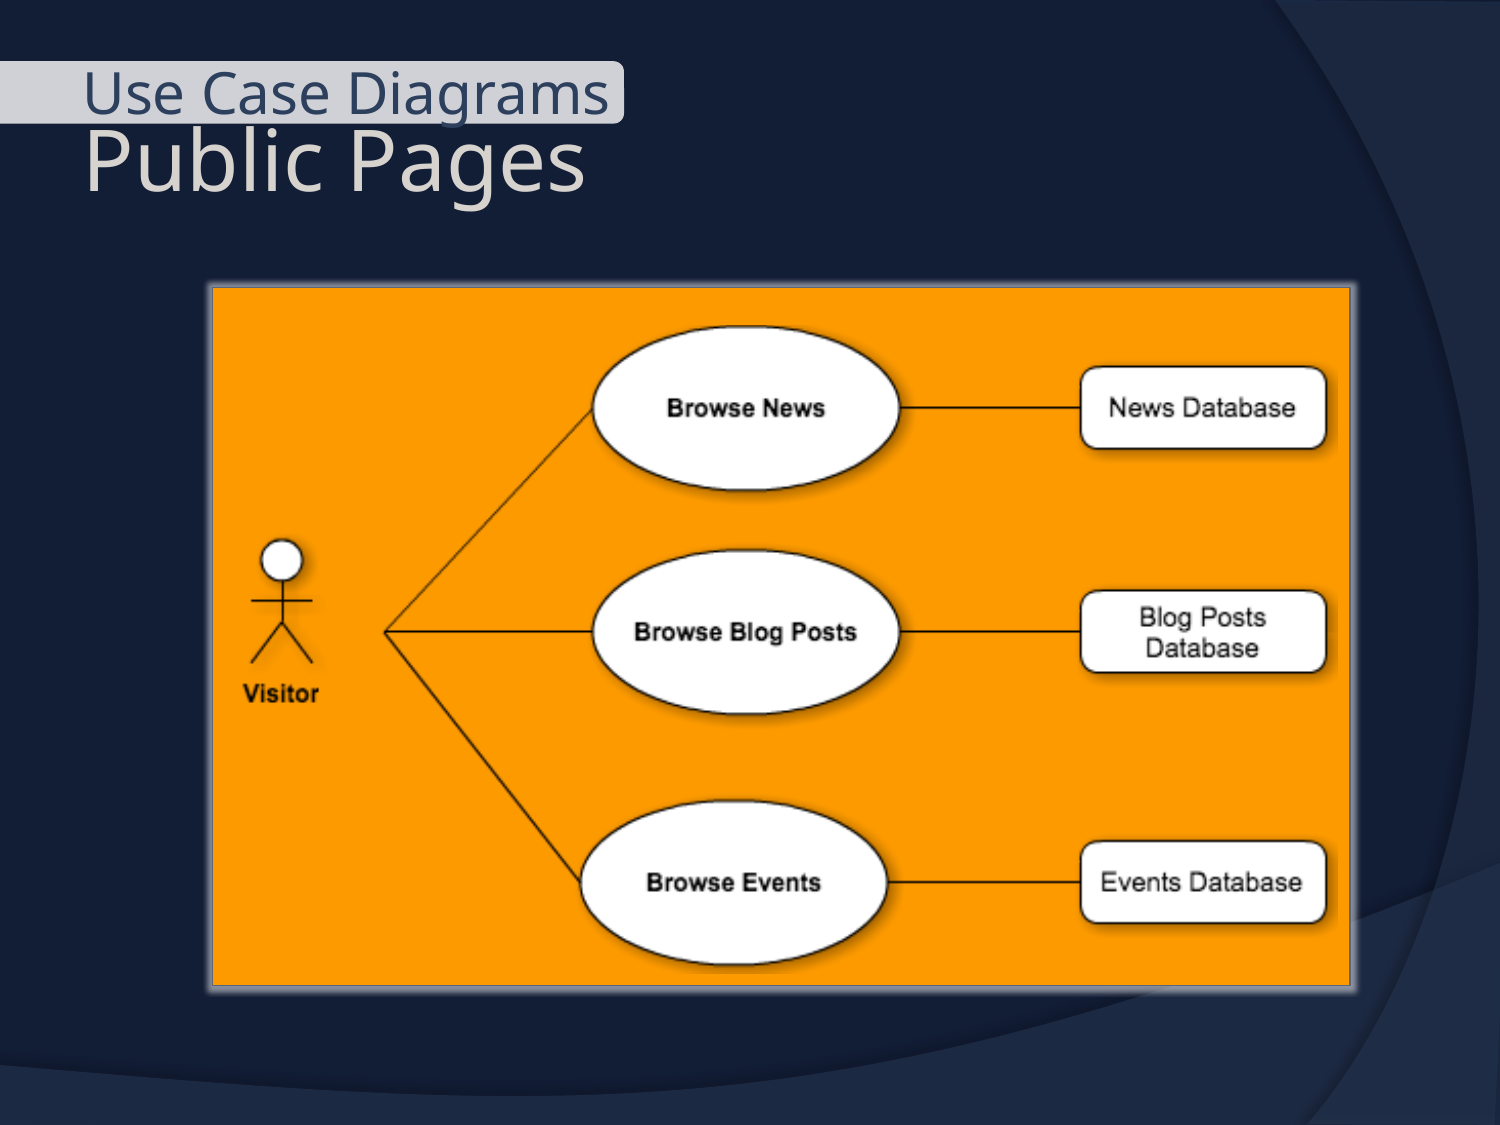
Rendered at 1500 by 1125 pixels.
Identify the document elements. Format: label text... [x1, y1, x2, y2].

text_box [212, 287, 1351, 986]
text_box Use Case Diagrams Public Pages [75, 45, 1300, 233]
picture [180, 325, 1338, 974]
text_box [0, 59, 75, 126]
